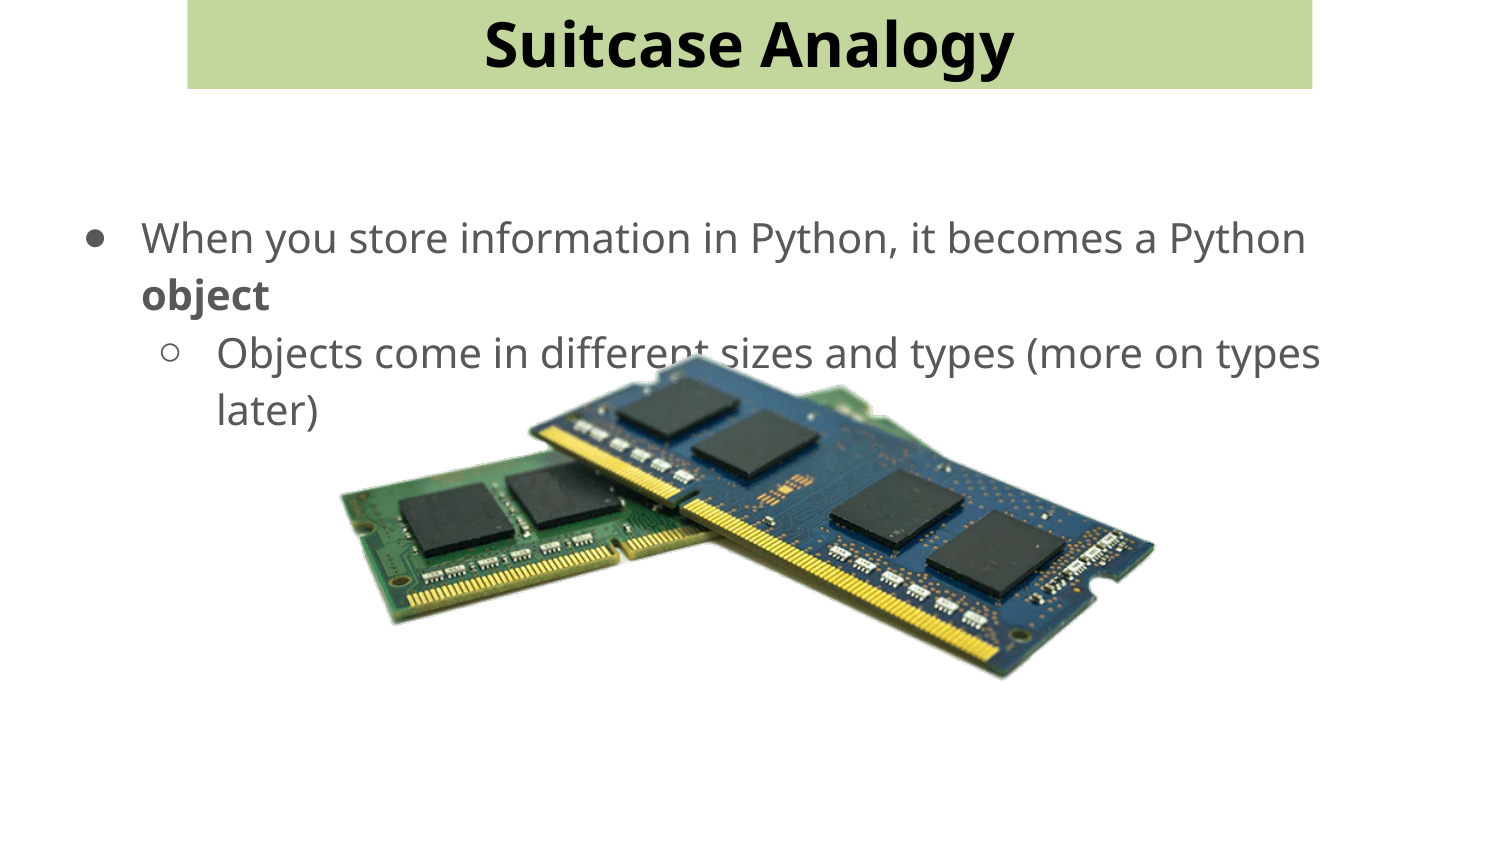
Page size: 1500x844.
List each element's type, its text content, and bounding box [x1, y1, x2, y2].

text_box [187, 0, 1313, 90]
list When you store information in Python, it becomes a Python object Objects come in different sizes and types (more on types later) [50, 188, 1450, 244]
picture [0, 246, 1500, 788]
